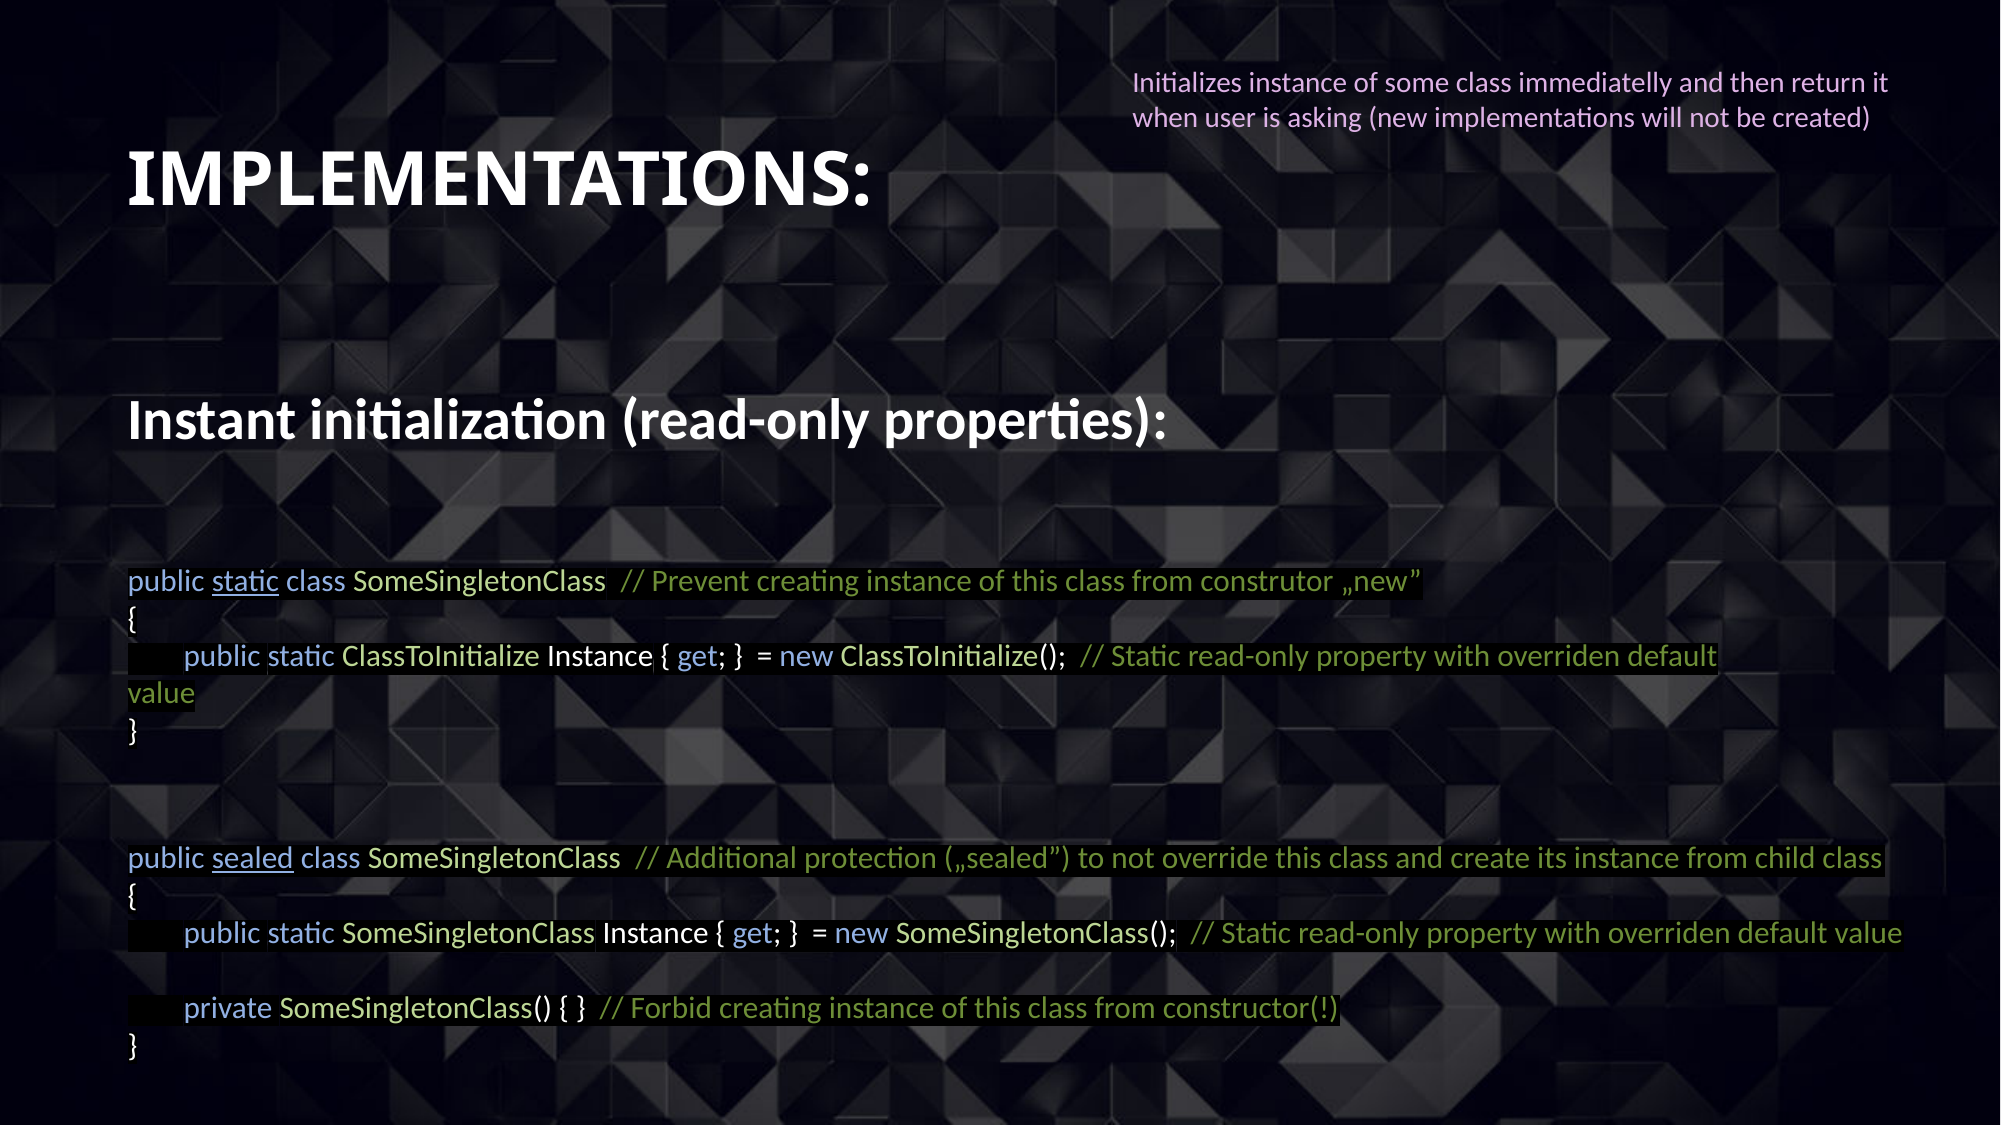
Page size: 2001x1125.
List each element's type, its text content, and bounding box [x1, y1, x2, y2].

text_box Initializes instance of some class immediatelly and then return it when user is asking (new implementations will not be created) [1117, 55, 1974, 141]
title Implementations: [112, 56, 1775, 295]
list public static class SomeSingletonClass // Prevent creating instance of this class from construtor „new” { public static ClassToInitialize Instance { get; } = new ClassToInitialize(); // Static read-only property with overriden default value } [112, 552, 1808, 718]
text_box public sealed class SomeSingletonClass // Additional protection („sealed”) to not override this class and create its instance from child class { public static SomeSingletonClass Instance { get; } = new SomeSingletonClass(); // Static read-only property with overriden default value private SomeSingletonClass() { } // Forbid creating instance of this class from constructor(!) } [112, 830, 1974, 1069]
picture [0, 0, 2001, 1125]
list Instant initialization (read-only properties): [112, 363, 1200, 459]
